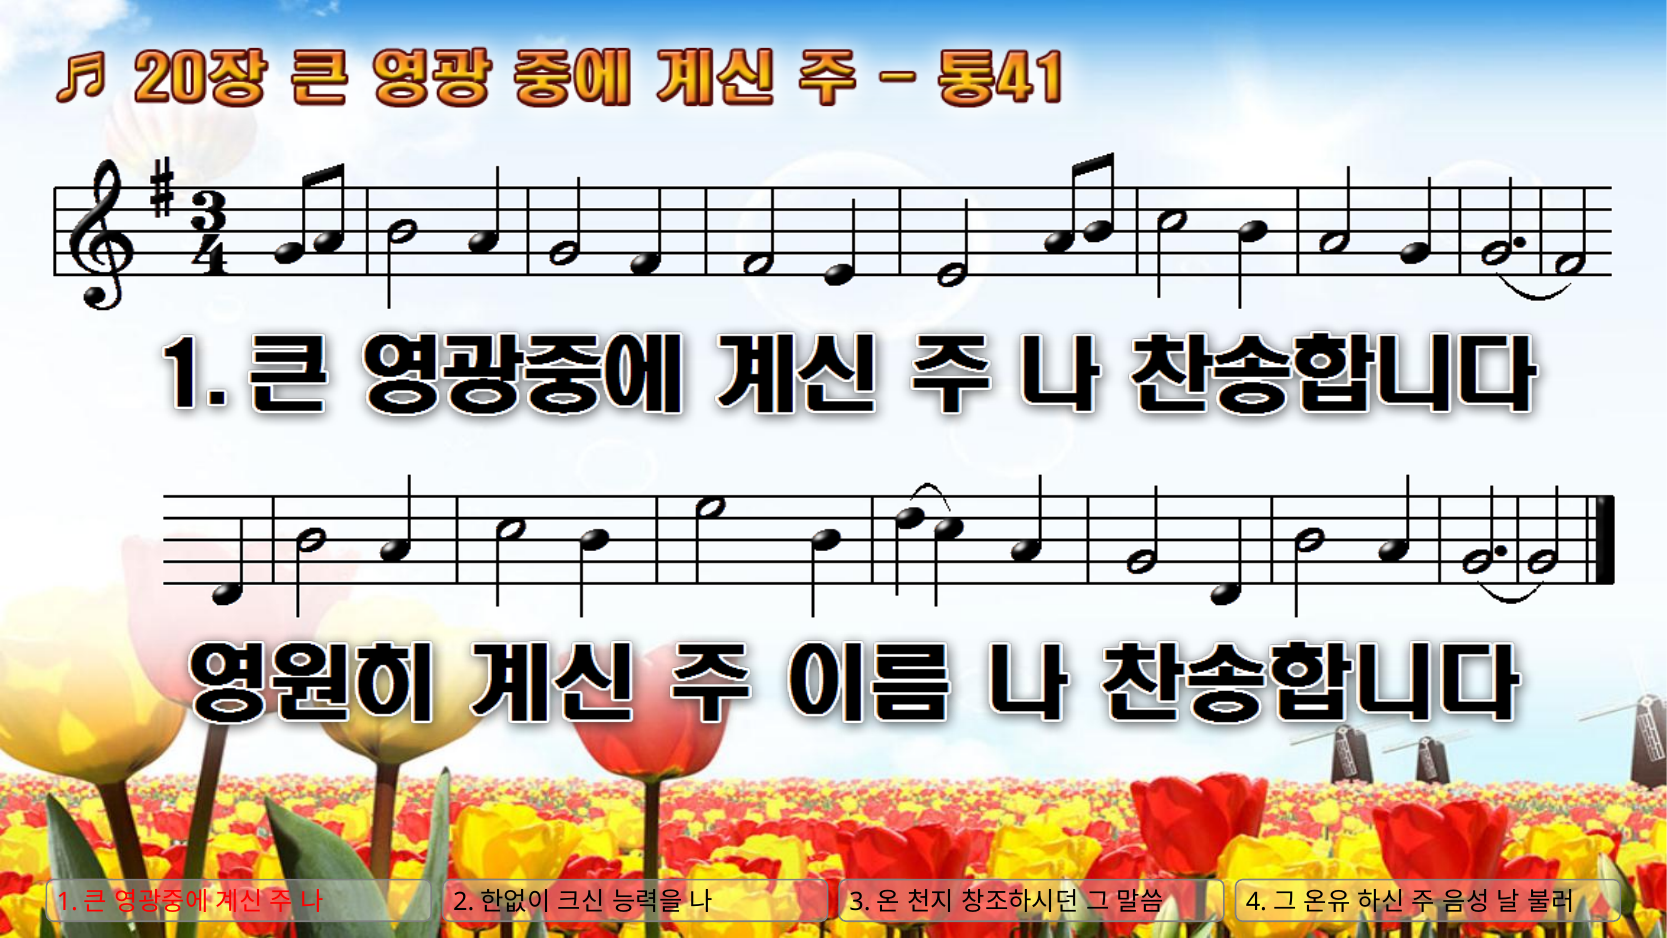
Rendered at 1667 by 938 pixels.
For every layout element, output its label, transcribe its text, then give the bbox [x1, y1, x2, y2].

text_box 2.한없이 크신 능력을 나 [442, 888, 828, 922]
picture [0, 0, 1667, 938]
text_box 1.큰 영광중에 계신 주 나 [46, 888, 432, 922]
text_box 3.온 천지 창조하시던 그 말씀 [839, 888, 1224, 922]
text_box 4.그 온유 하신 주 음성 날 불러 [1235, 888, 1621, 922]
